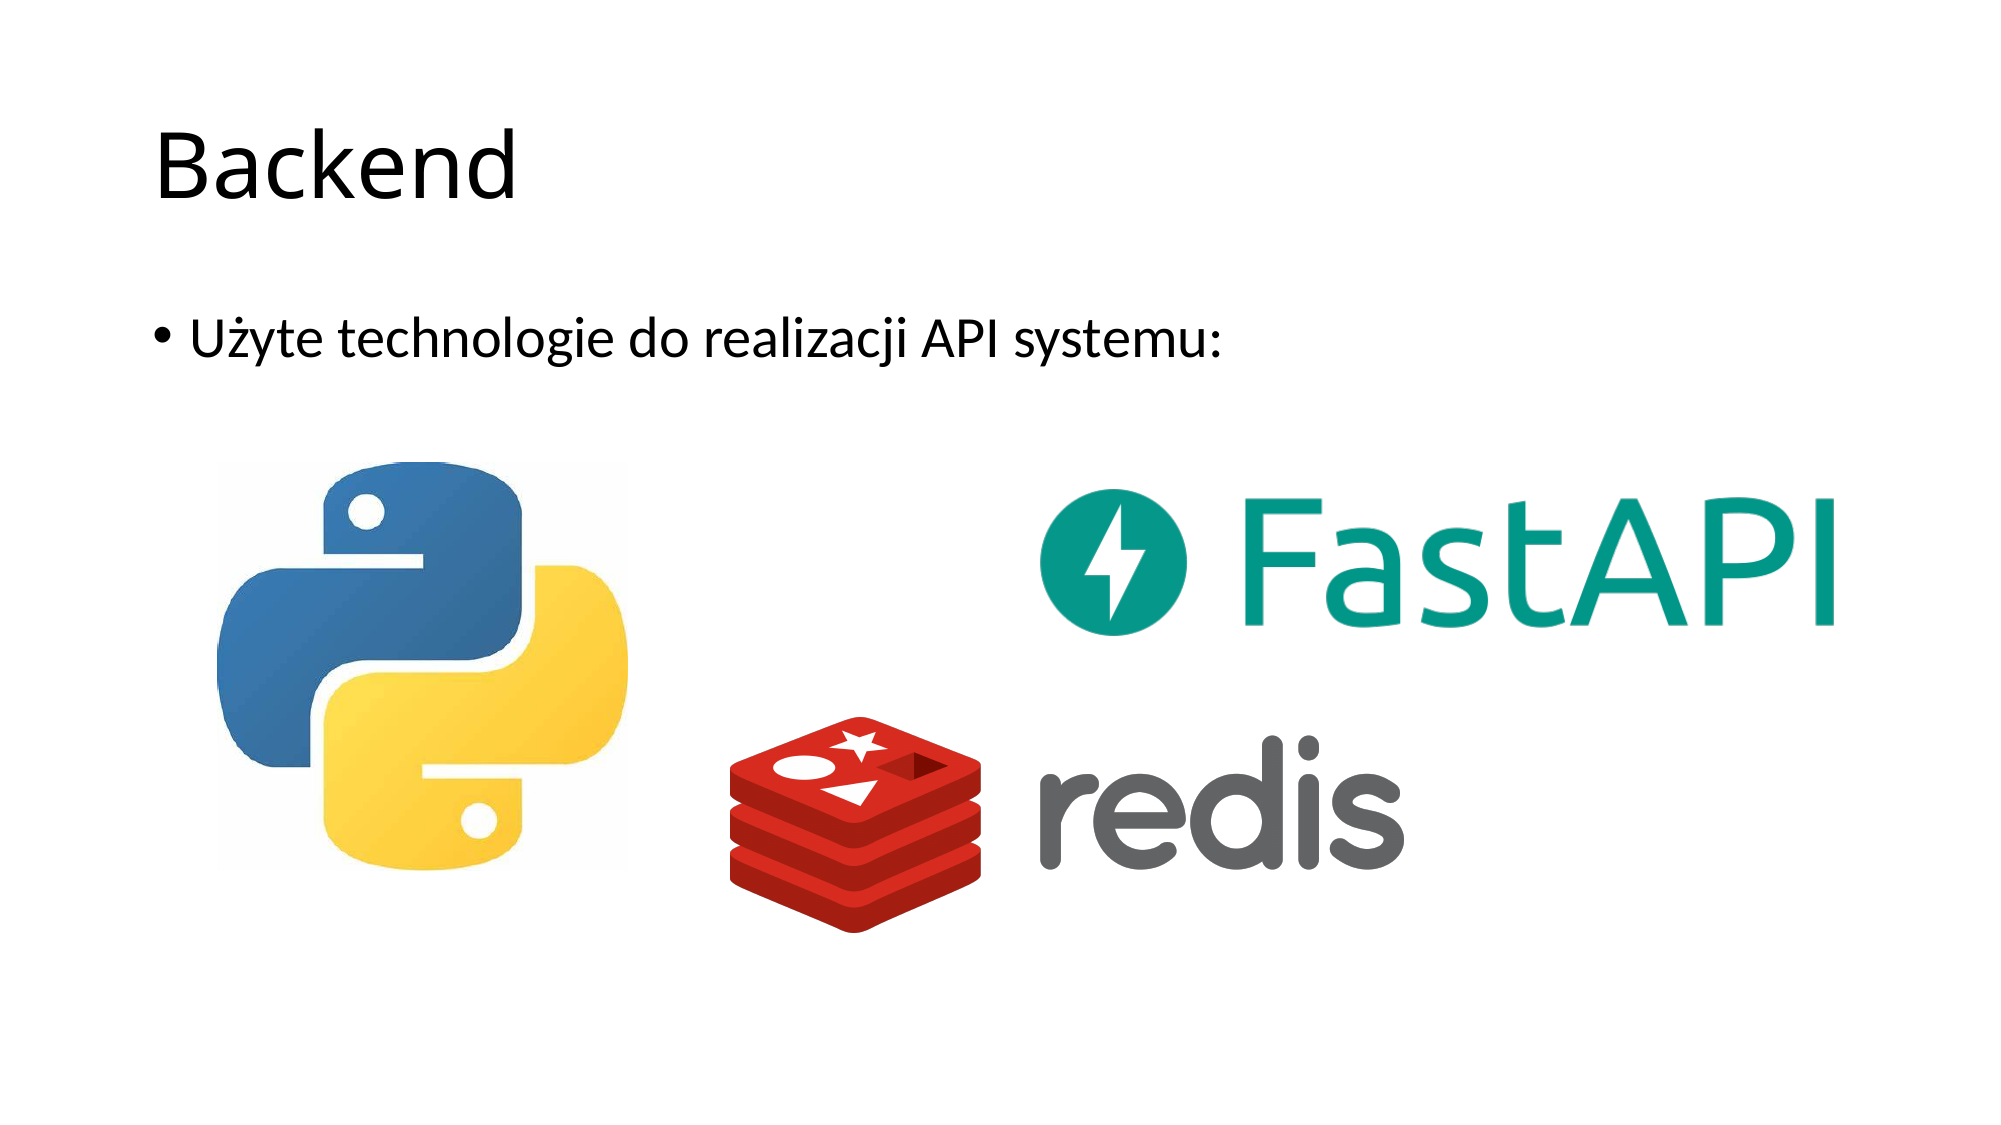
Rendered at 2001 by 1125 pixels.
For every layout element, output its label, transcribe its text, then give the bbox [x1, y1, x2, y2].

picture [216, 462, 628, 871]
picture [730, 376, 1954, 933]
list Użyte technologie do realizacji API systemu: [137, 299, 1863, 1014]
title Backend [137, 59, 1863, 278]
